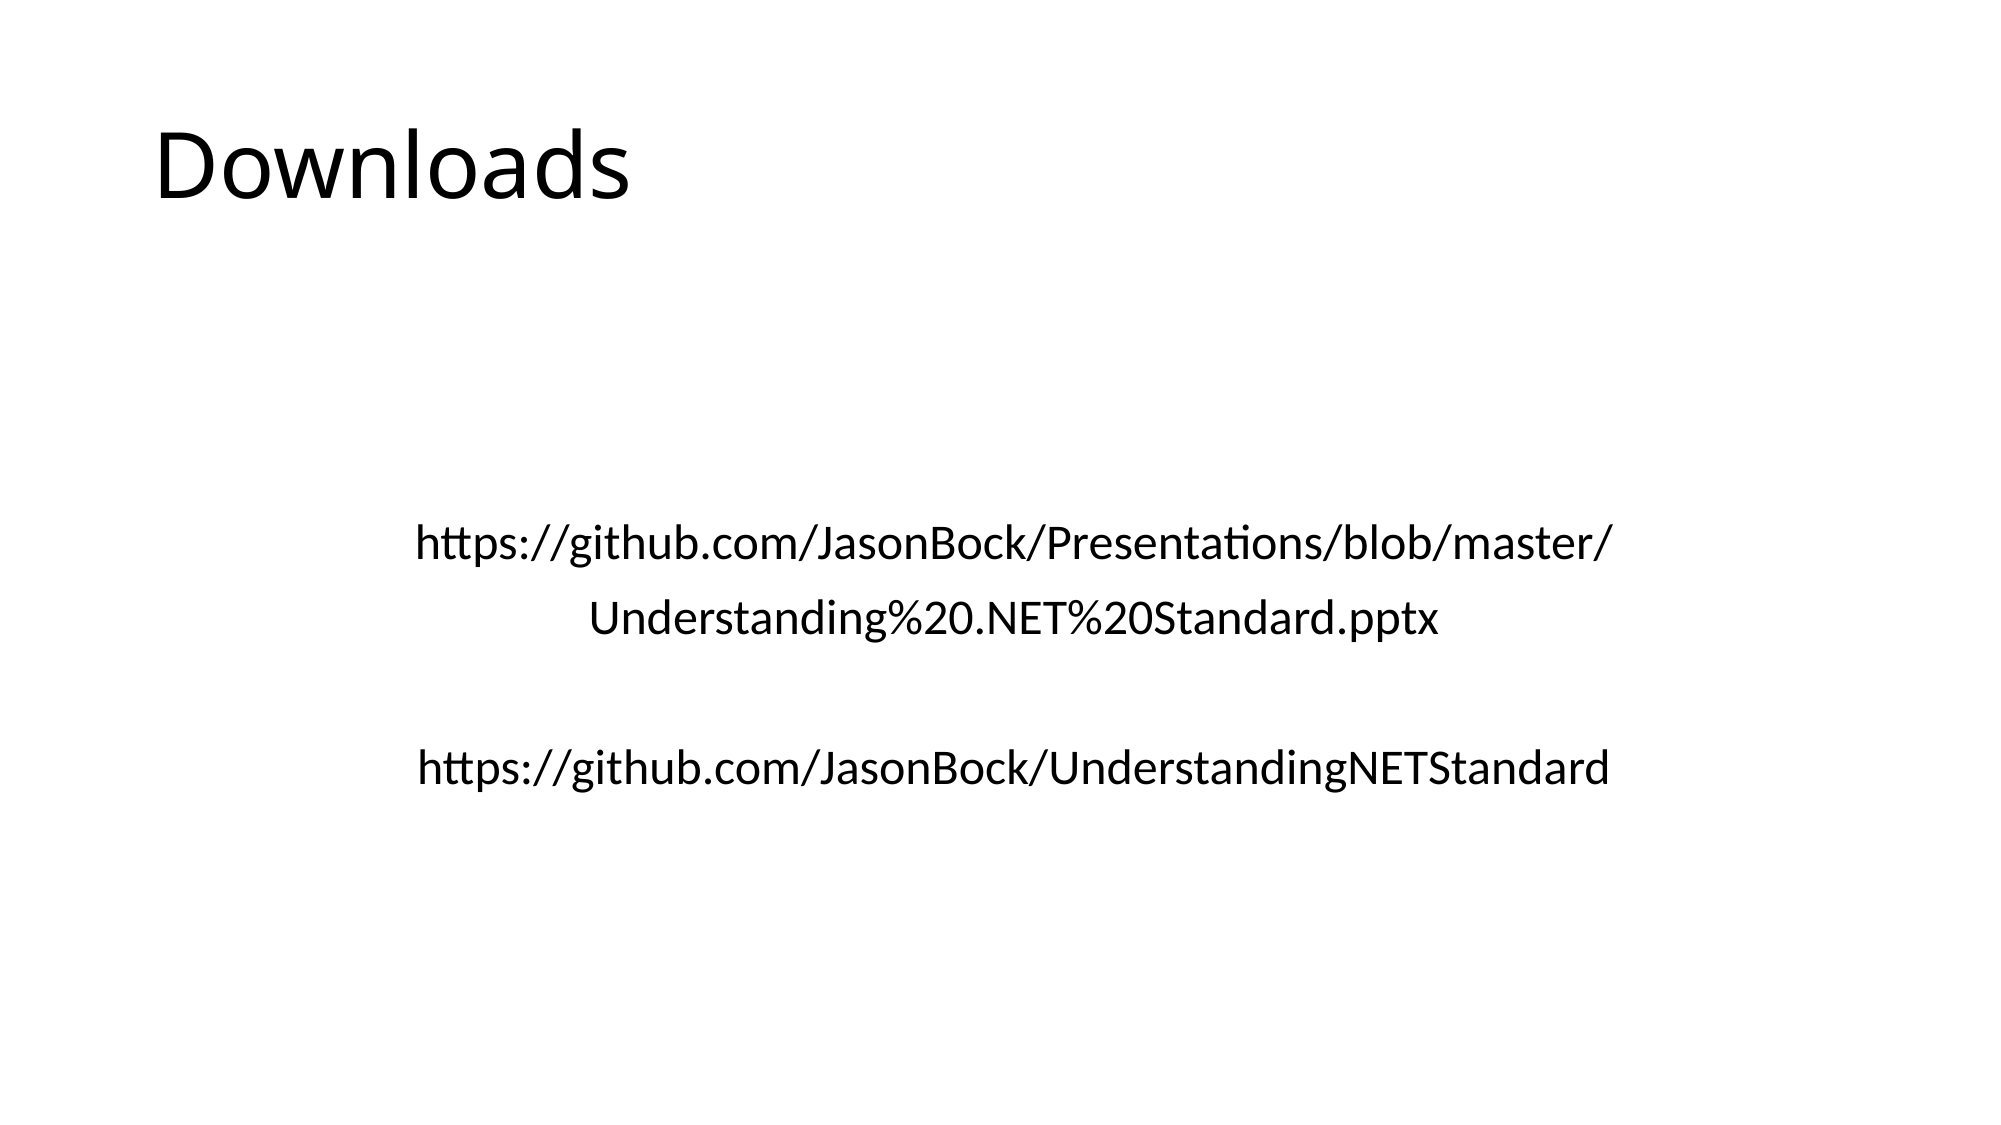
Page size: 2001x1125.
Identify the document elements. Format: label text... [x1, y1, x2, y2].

list https://github.com/JasonBock/Presentations/blob/master/ Understanding%20.NET%20Standard.pptx https://github.com/JasonBock/UnderstandingNETStandard [70, 261, 1946, 1051]
title Downloads [137, 59, 1863, 261]
